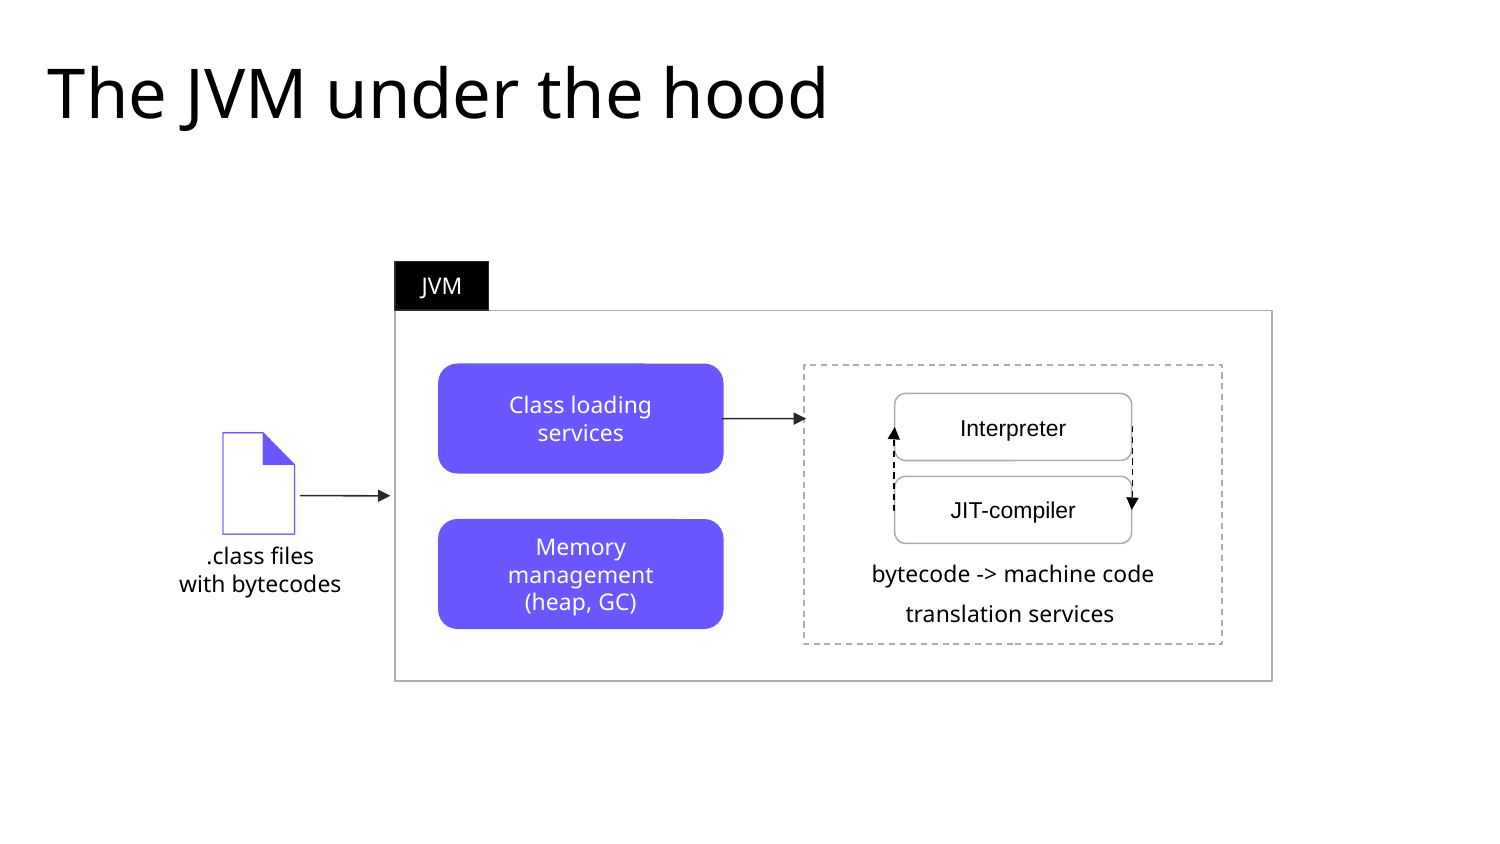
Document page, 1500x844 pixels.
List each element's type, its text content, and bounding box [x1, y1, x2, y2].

text_box Memory management (heap, GC) [439, 520, 722, 628]
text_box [172, 426, 346, 604]
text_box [894, 393, 1133, 544]
text_box Class loading services [439, 365, 722, 472]
text_box [395, 310, 1272, 682]
text_box JVM [395, 261, 489, 310]
text_box bytecode -> machine code translation services [827, 544, 1199, 642]
text_box [804, 365, 1223, 645]
title The JVM under the hood [48, 48, 1443, 123]
